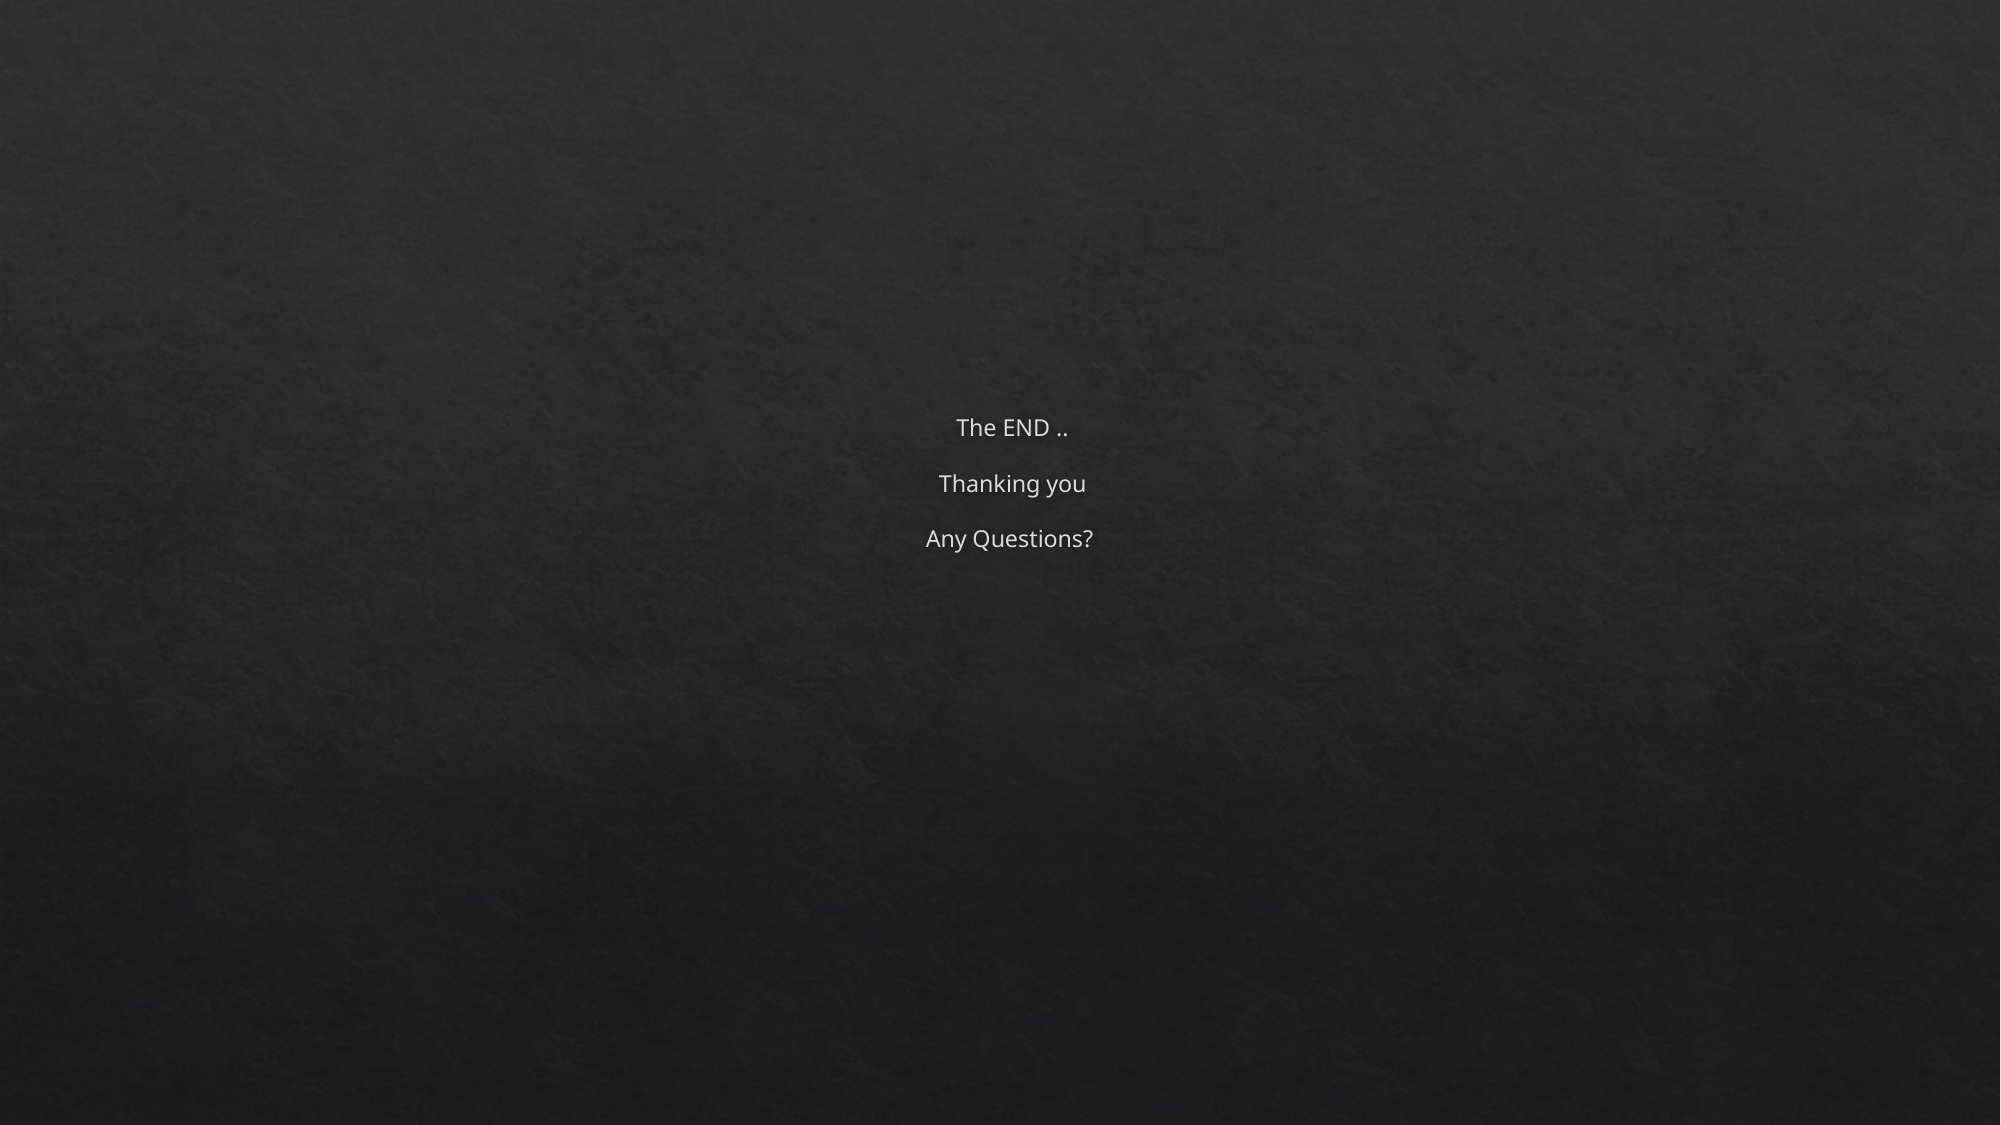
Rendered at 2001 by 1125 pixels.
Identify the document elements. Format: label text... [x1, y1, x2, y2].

title The END .. Thanking you Any Questions? [163, 403, 1862, 563]
